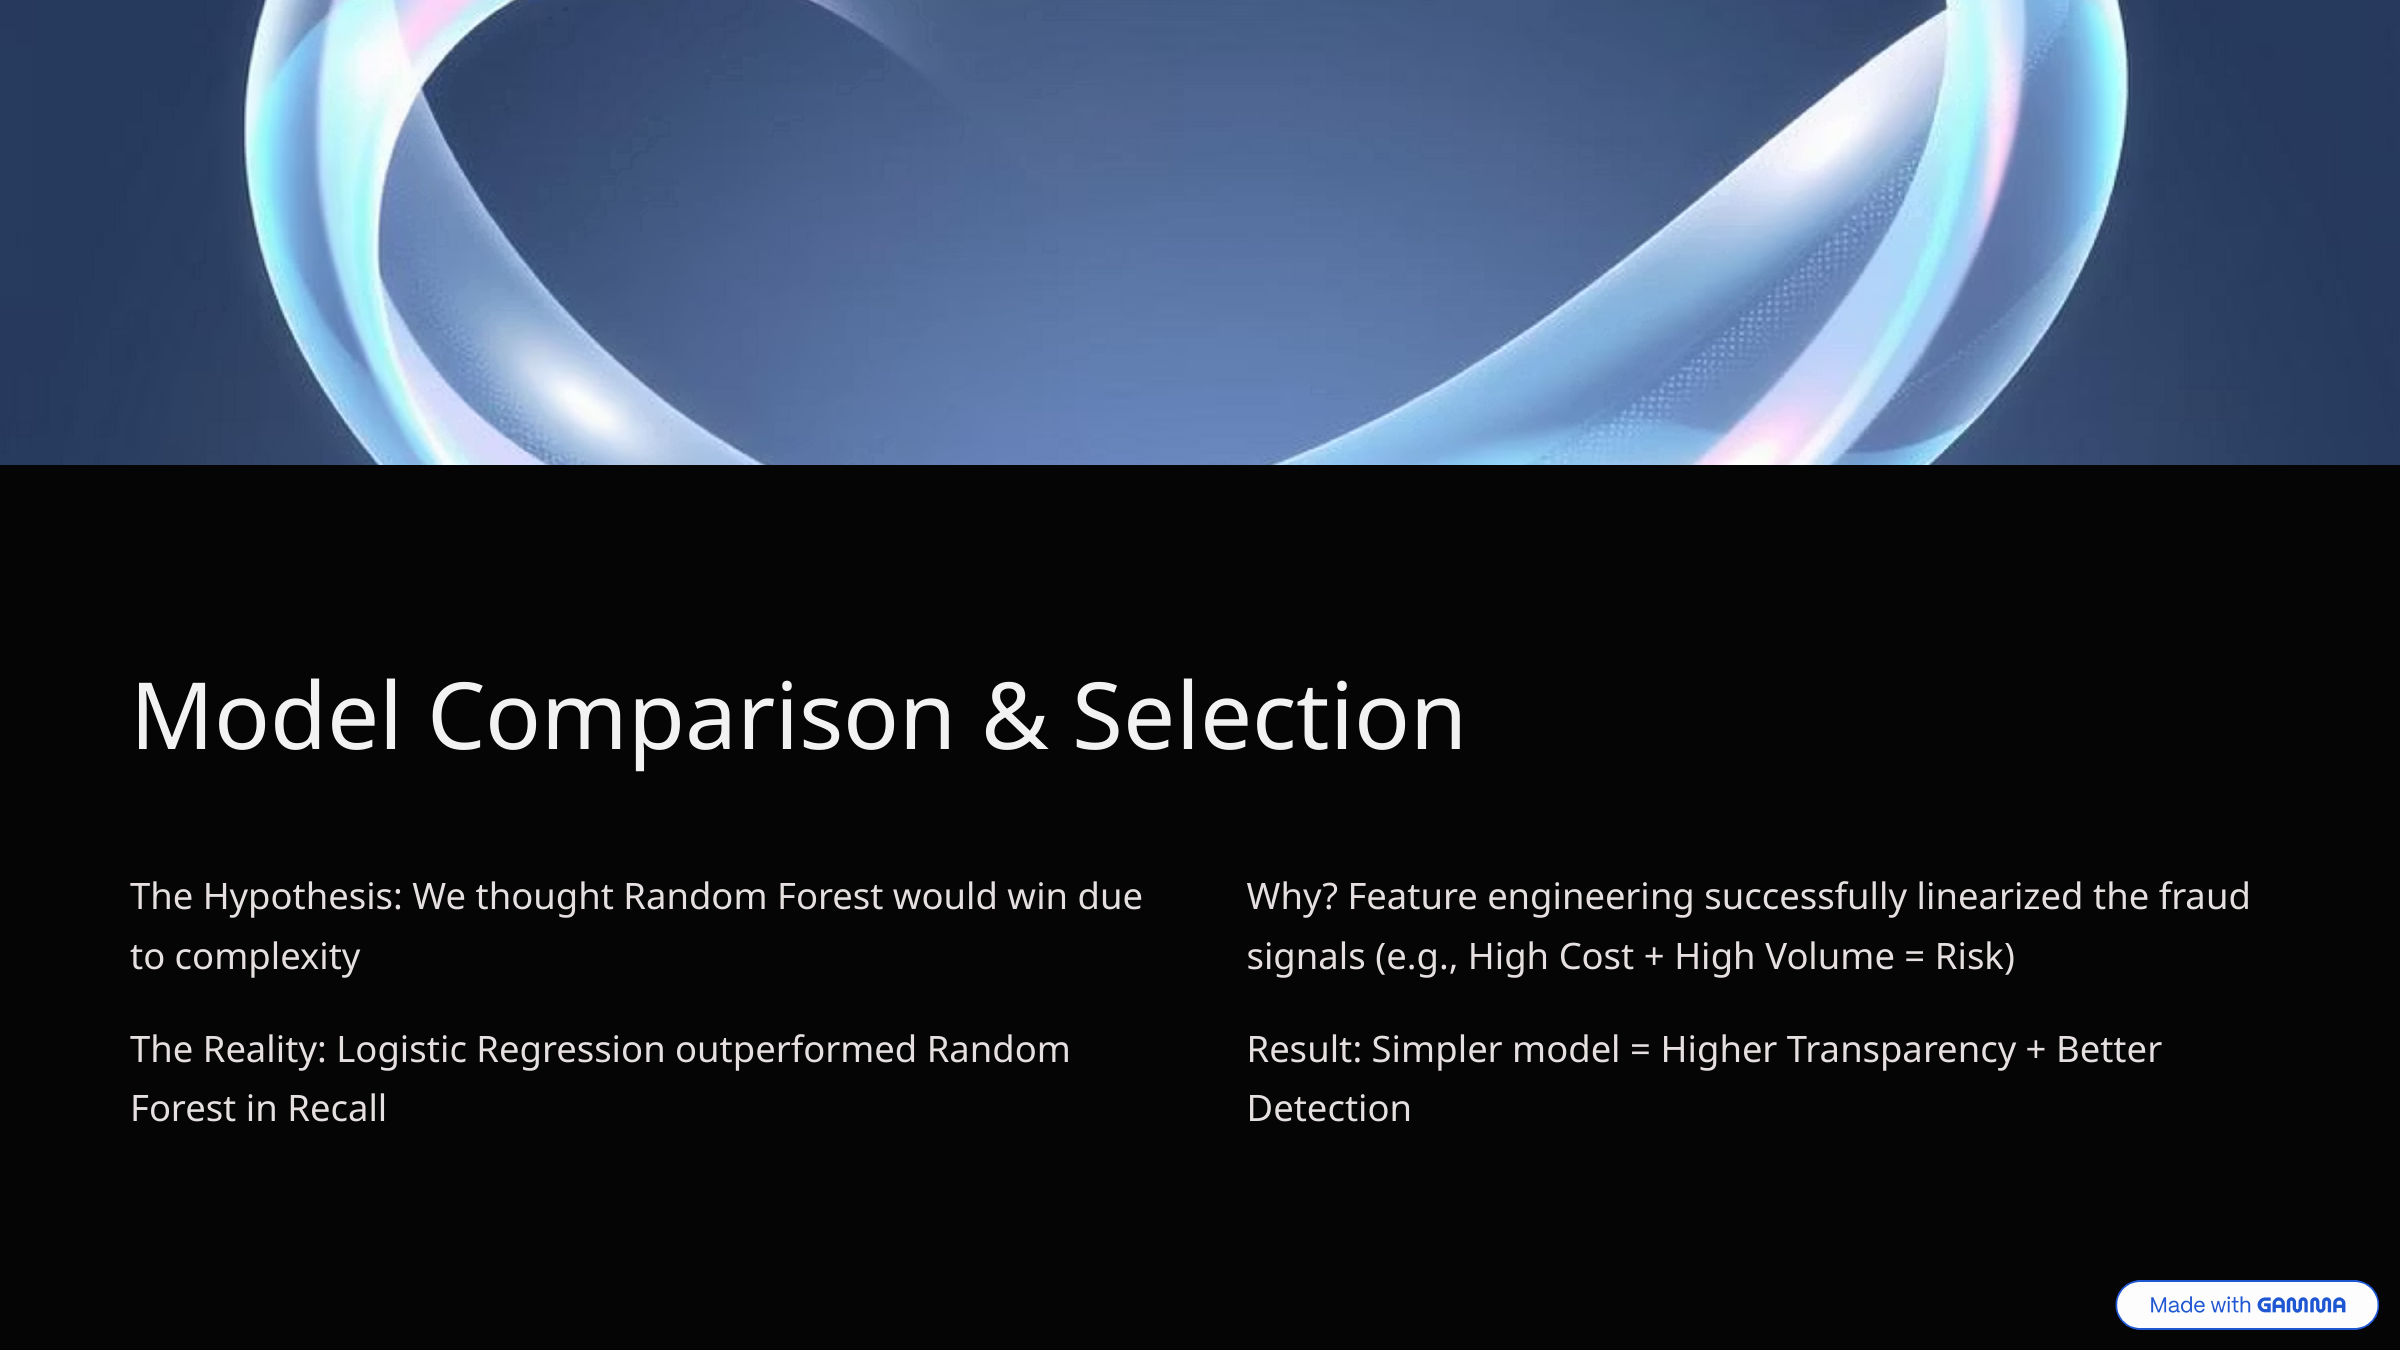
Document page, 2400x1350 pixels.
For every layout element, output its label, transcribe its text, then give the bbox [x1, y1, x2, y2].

text_box The Reality: Logistic Regression outperformed Random Forest in Recall [130, 1010, 1155, 1130]
text_box The Hypothesis: We thought Random Forest would win due to complexity [130, 857, 1155, 977]
picture [0, 0, 2400, 466]
text_box Result: Simpler model = Higher Transparency + Better Detection [1246, 1010, 2271, 1130]
picture [2106, 1271, 2389, 1339]
text_box Why? Feature engineering successfully linearized the fraud signals (e.g., High Cost + High Volume = Risk) [1246, 857, 2271, 977]
text_box Model Comparison & Selection [130, 652, 1547, 769]
